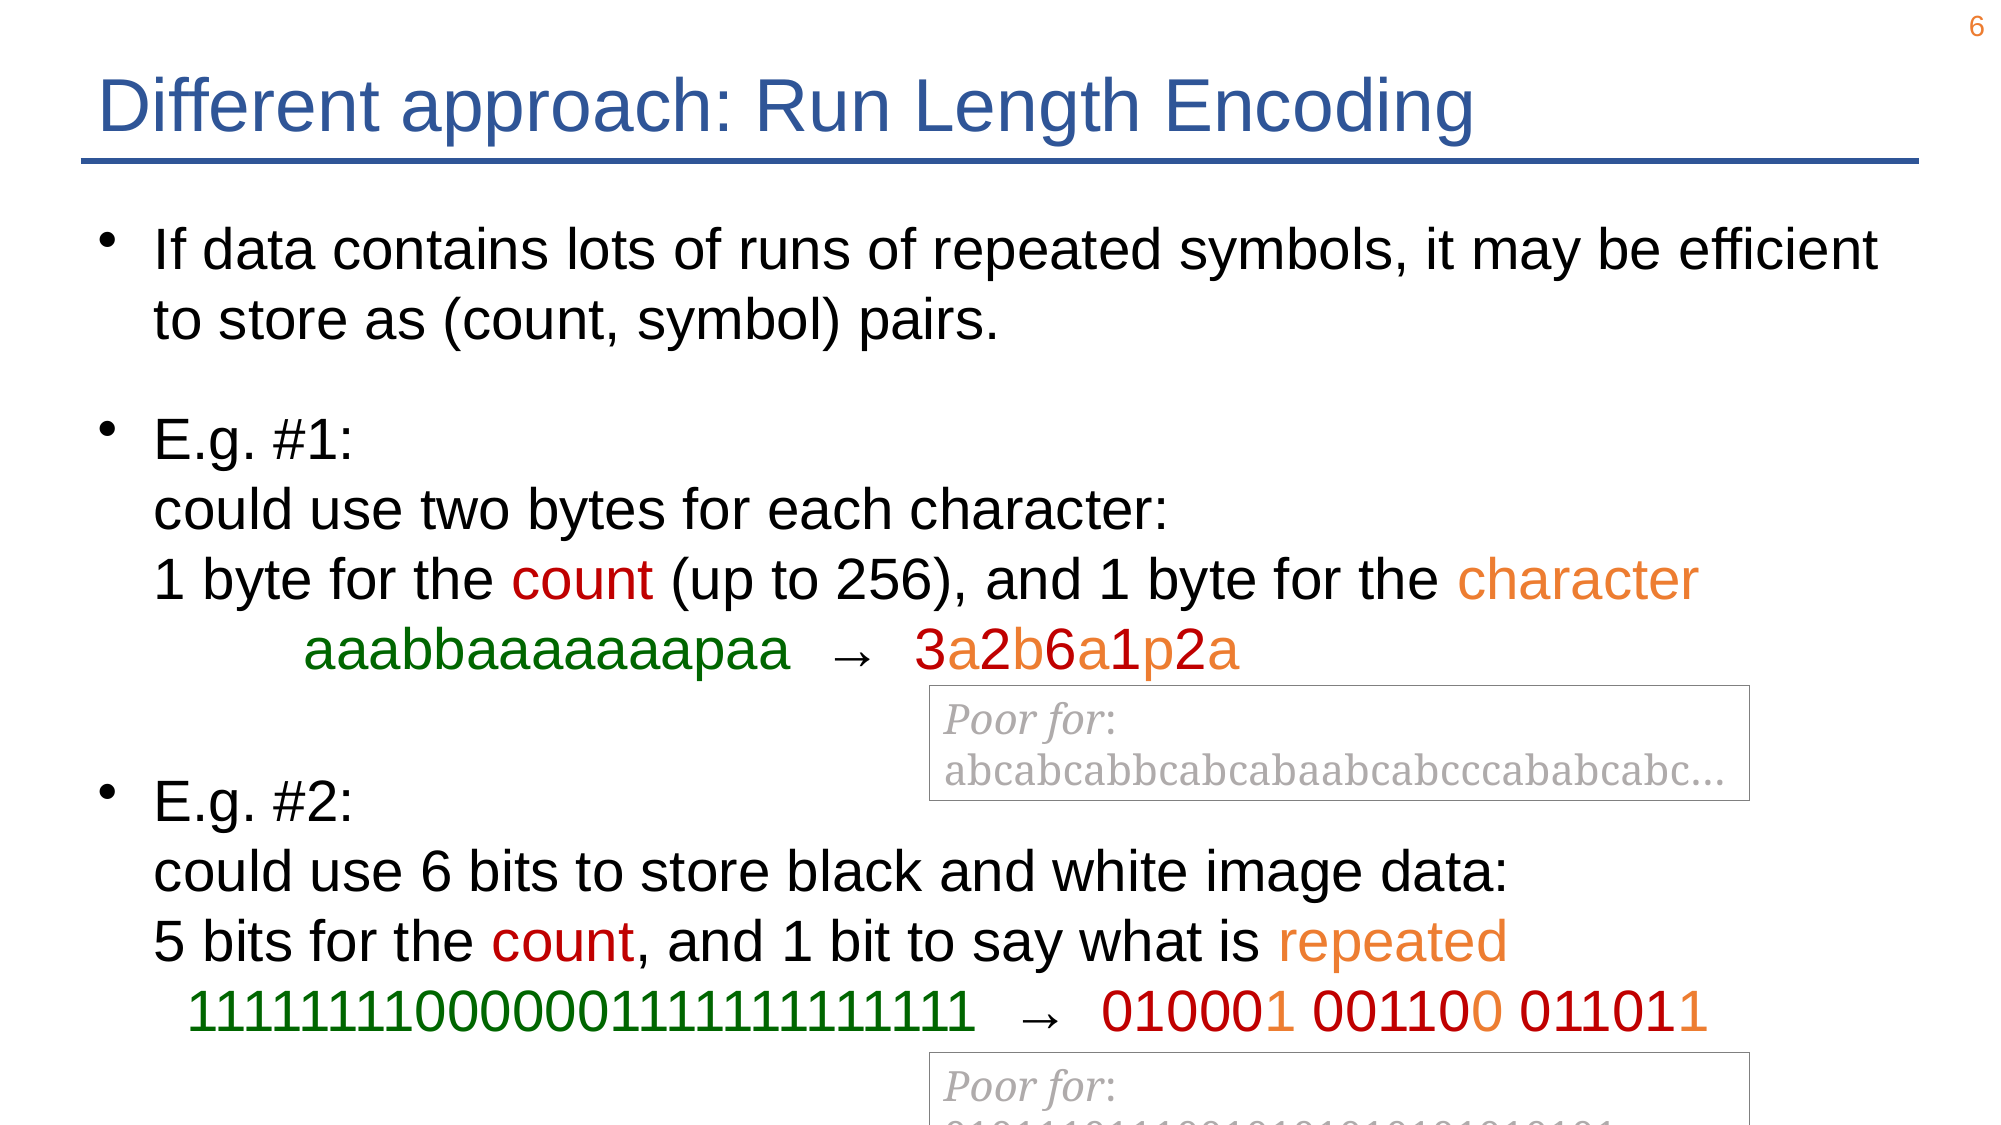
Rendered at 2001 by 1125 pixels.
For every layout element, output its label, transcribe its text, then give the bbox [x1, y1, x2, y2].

text_box Poor for: abcabcabbcabcabaabcabcccababcabc… [929, 685, 1750, 801]
list If data contains lots of runs of repeated symbols, it may be efficient to store as (count, symbol) pairs. E.g. #1: could use two bytes for each character: 1 byte for the count (up to 256), and 1 byte for the character aaabbaaaaaaapaa → 3a2b6a1p2a E.g. #2: could use 6 bits to store black and white image data: 5 bits for the count, and 1 bit to say what is repeated 111111110000001111111111111 → 010001 001100 011011 [82, 203, 1922, 1078]
slide_number 6 [1850, 0, 2000, 50]
text_box Poor for: 01011101110010101010101010101…. [929, 1052, 1750, 1125]
title Different approach: Run Length Encoding [82, 7, 1922, 195]
